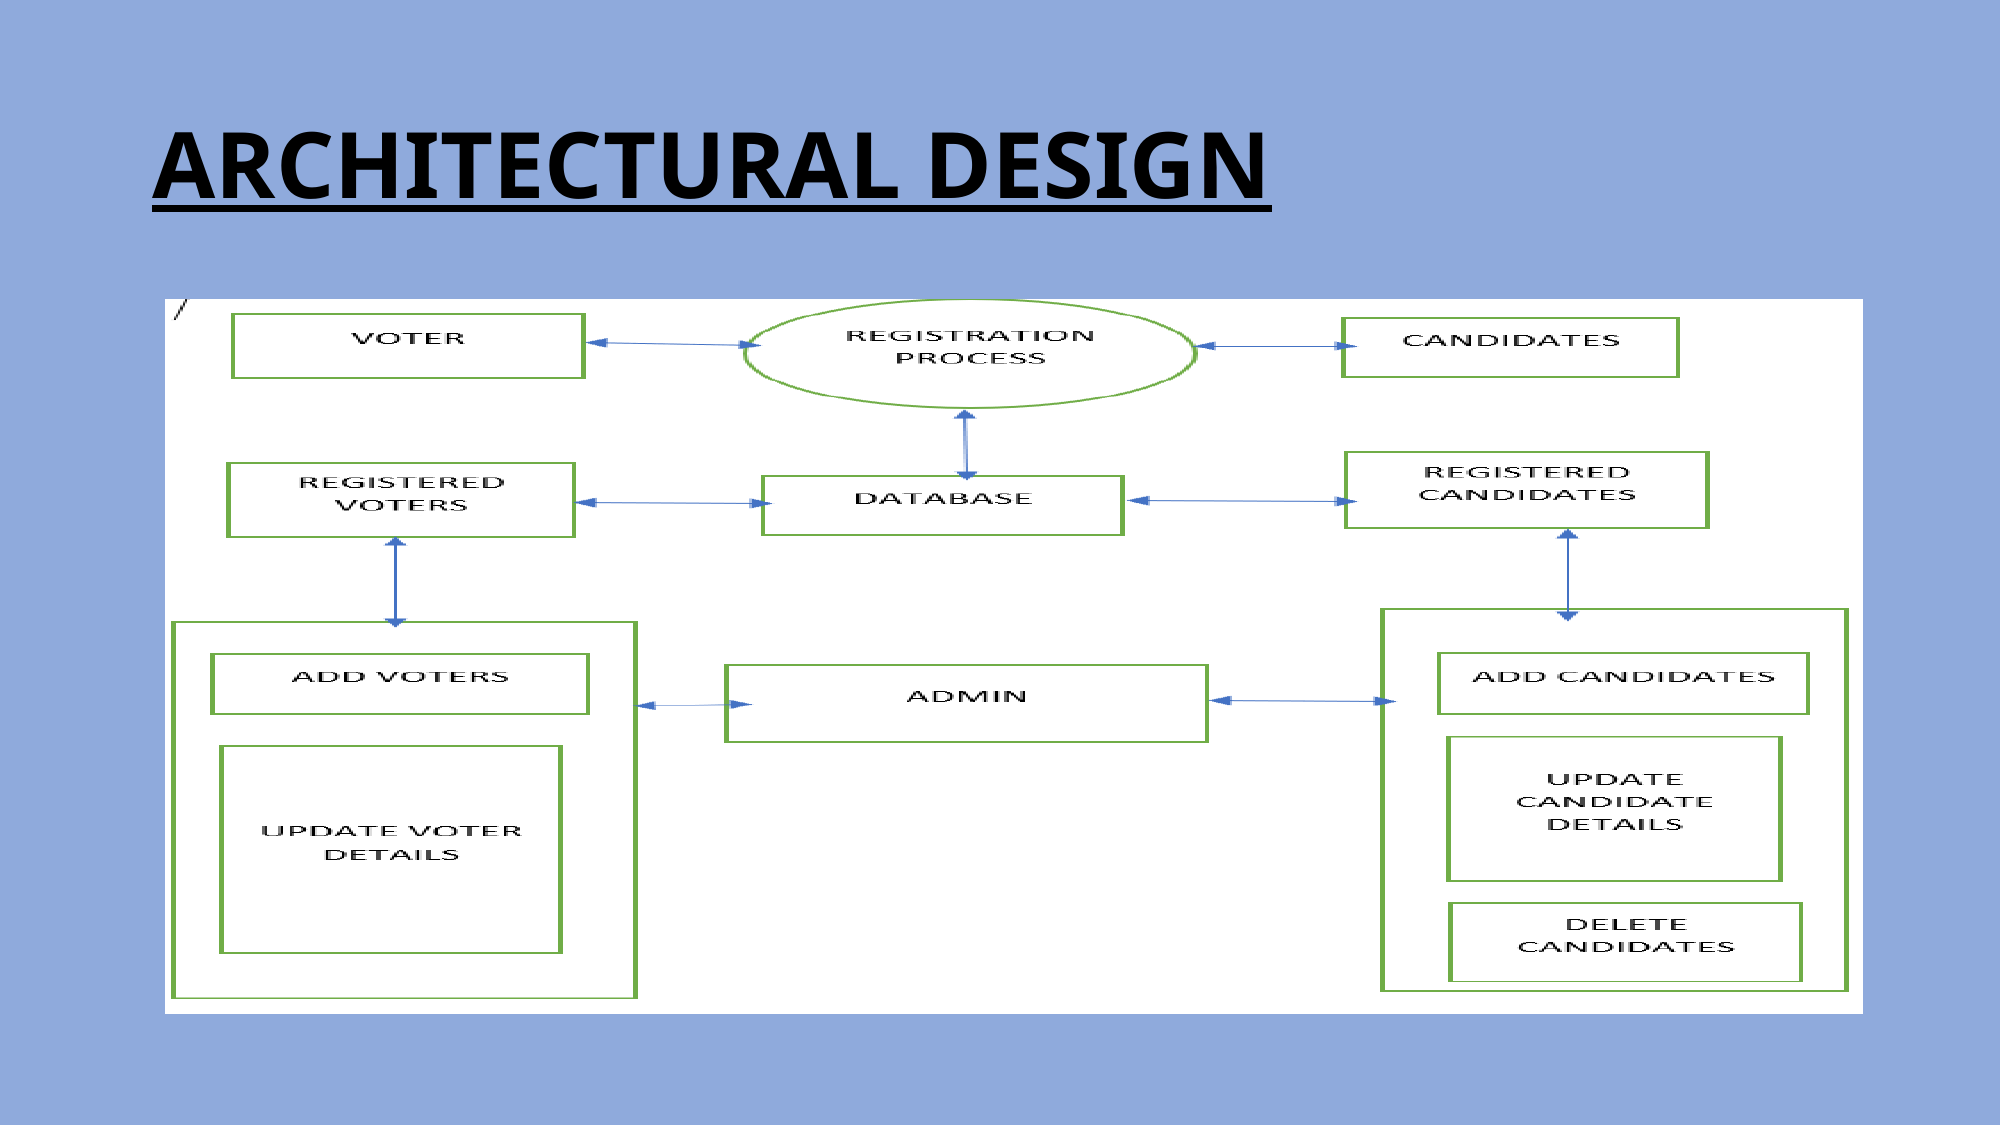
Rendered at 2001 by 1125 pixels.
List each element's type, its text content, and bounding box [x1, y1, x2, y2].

title ARCHITECTURAL DESIGN [137, 59, 1863, 278]
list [165, 299, 1863, 1014]
